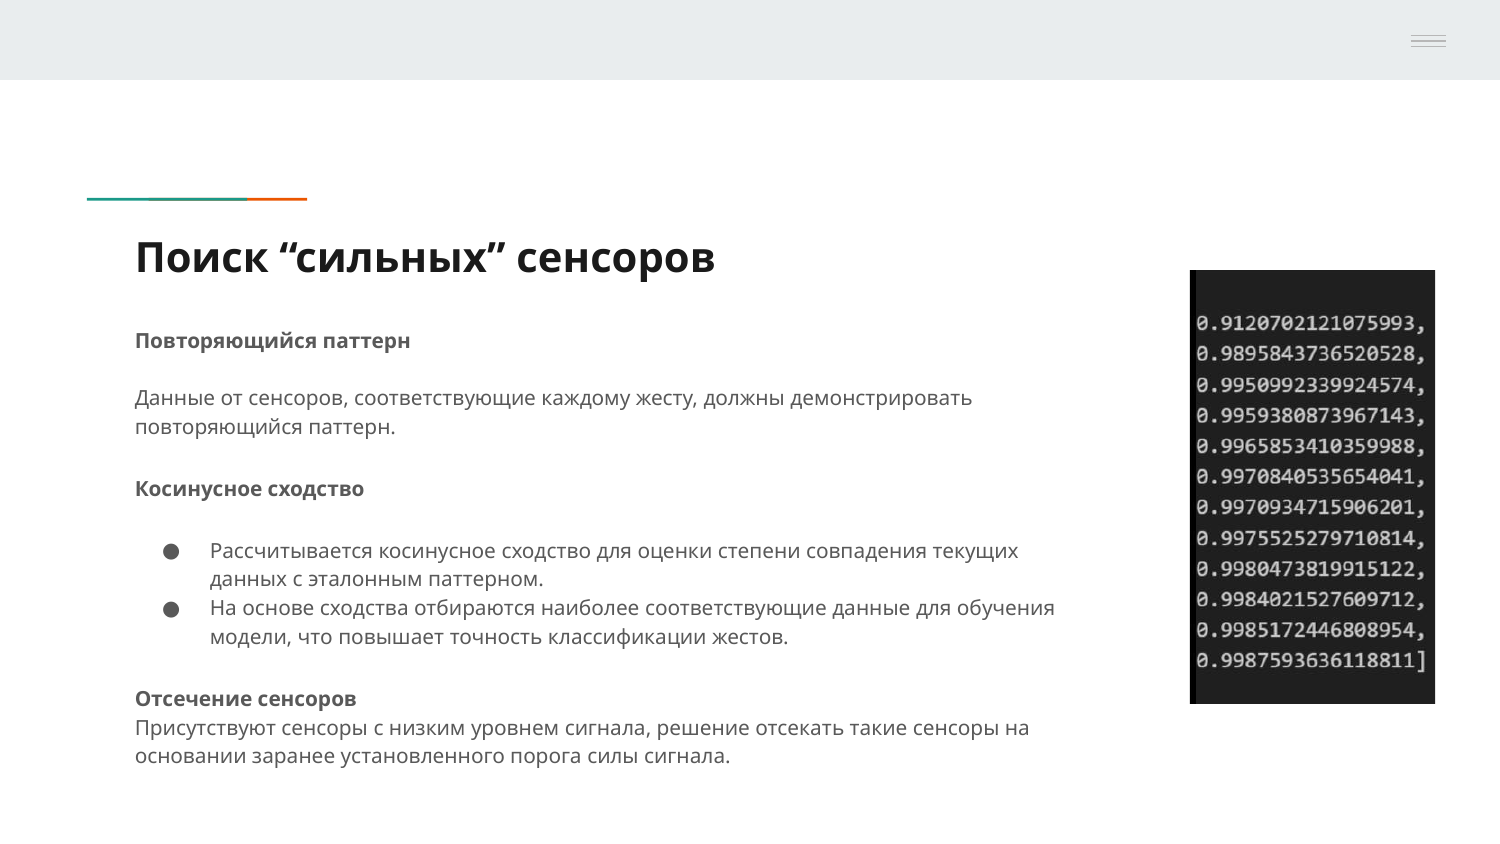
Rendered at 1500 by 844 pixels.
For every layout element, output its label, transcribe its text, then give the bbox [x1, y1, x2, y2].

list Повторяющийся паттерн Данные от сенсоров, соответствующие каждому жесту, должны демонстрировать повторяющийся паттерн. Косинусное сходство Рассчитывается косинусное сходство для оценки степени совпадения текущих данных с эталонным паттерном. На основе сходства отбираются наиболее соответствующие данные для обучения модели, что повышает точность классификации жестов. Отсечение сенсоров Присутствуют сенсоры с низким уровнем сигнала, решение отсекать такие сенсоры на основании заранее установленного порога силы сигнала. [119, 308, 1110, 779]
picture [1189, 270, 1436, 704]
title Поиск “сильных” сенсоров [119, 216, 759, 308]
